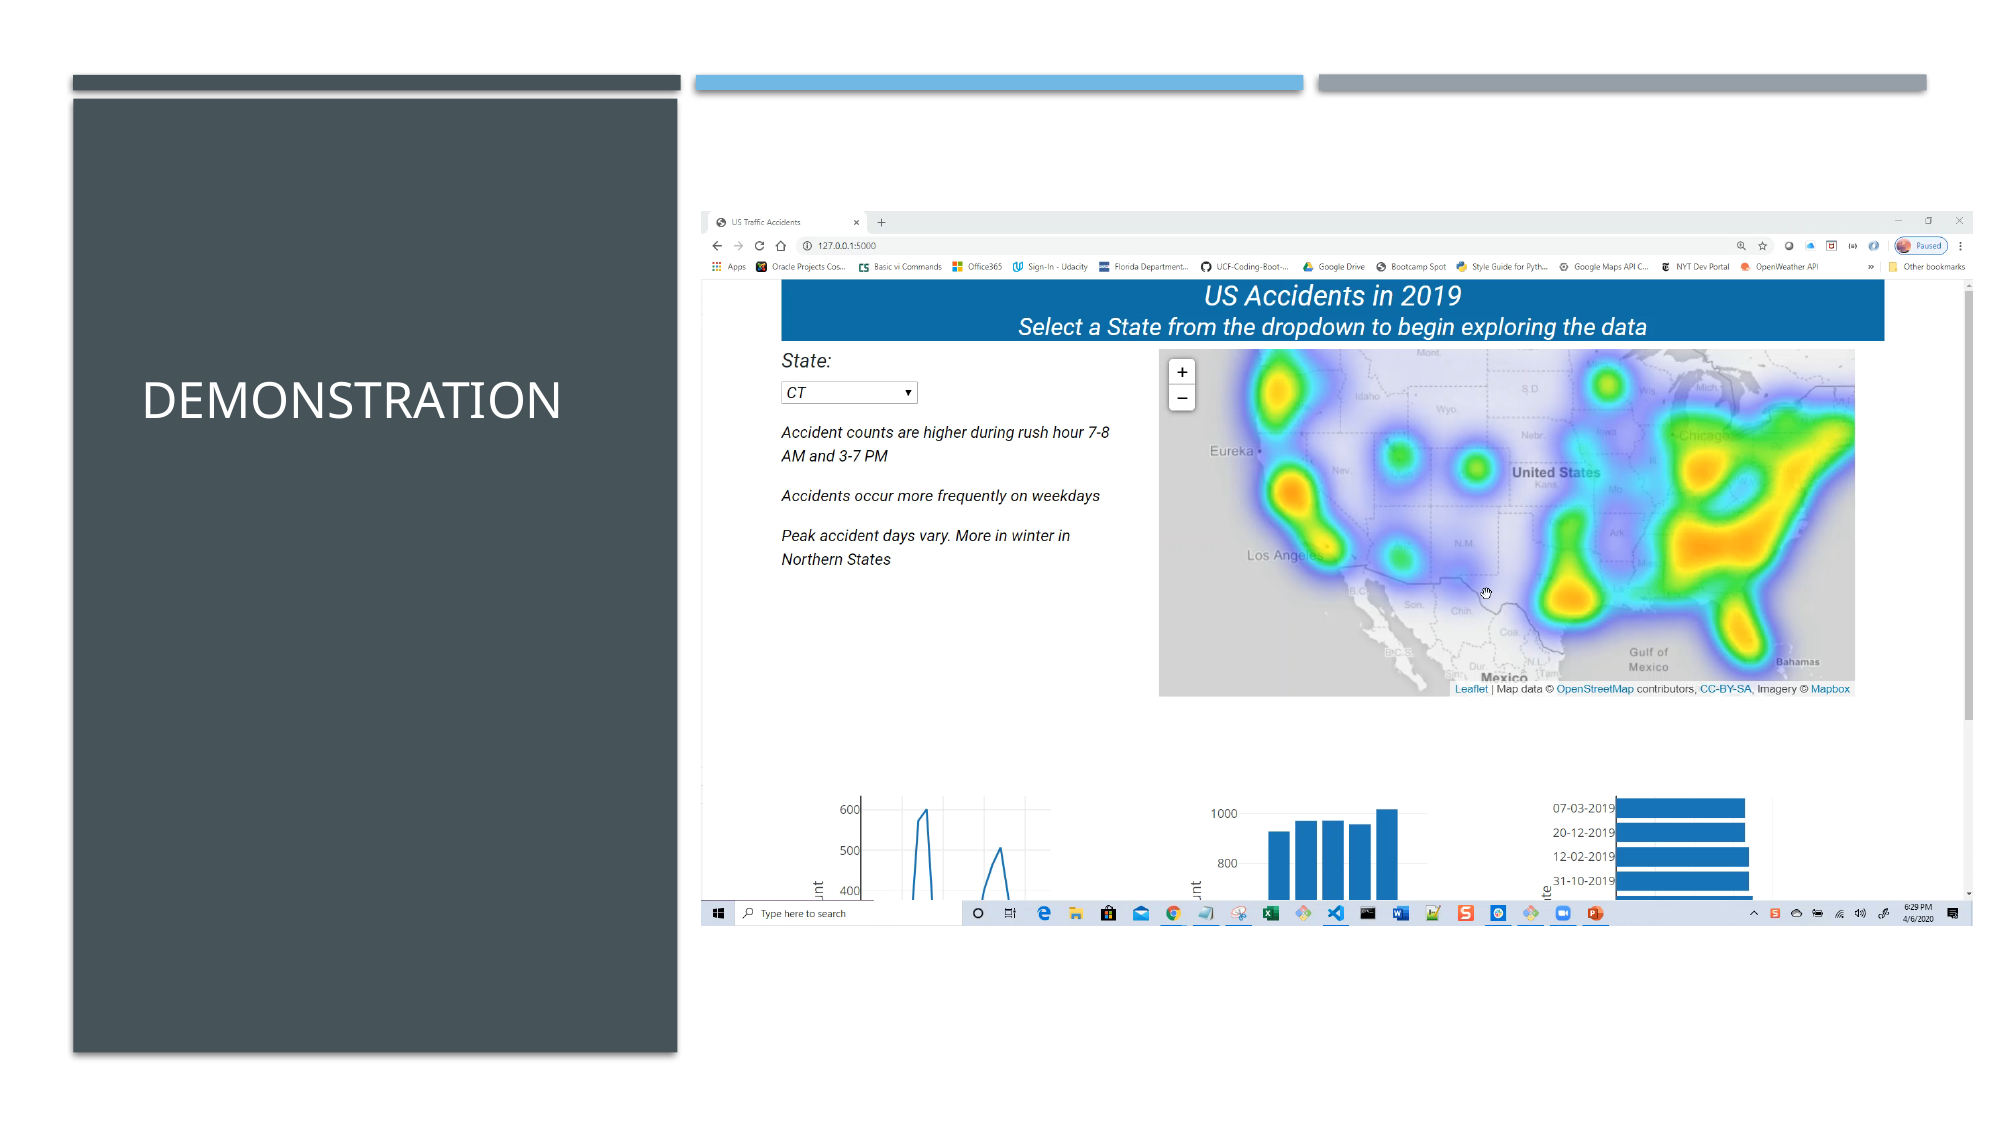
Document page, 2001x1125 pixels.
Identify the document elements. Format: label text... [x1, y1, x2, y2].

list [700, 210, 1974, 927]
title Demonstration [125, 153, 624, 436]
